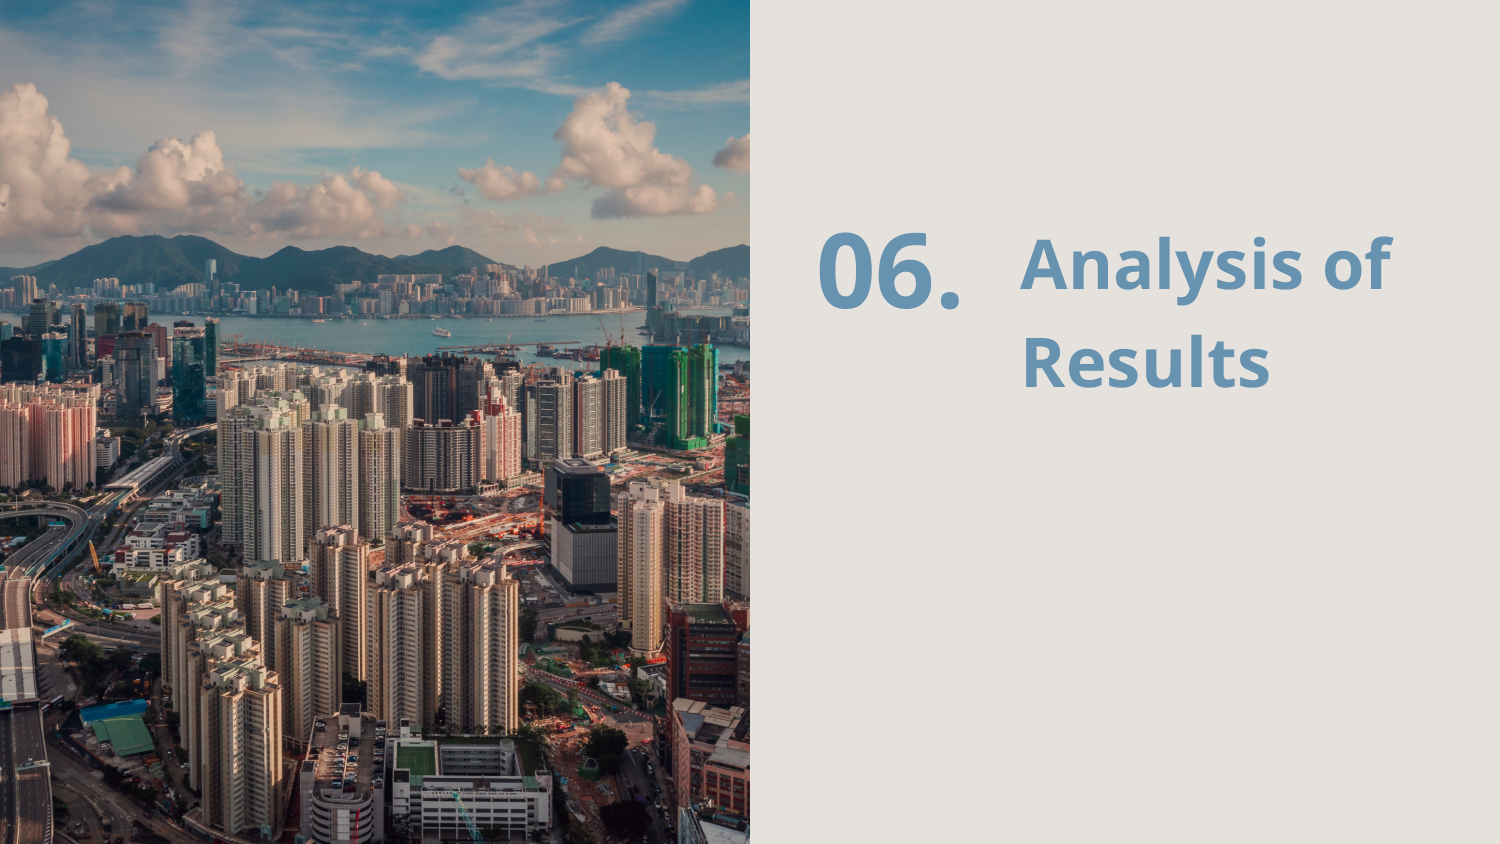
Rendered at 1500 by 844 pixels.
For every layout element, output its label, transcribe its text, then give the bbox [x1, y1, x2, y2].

text_box Analysis of Results [1020, 203, 1500, 402]
text_box 06. [816, 179, 994, 330]
picture [0, 0, 751, 844]
